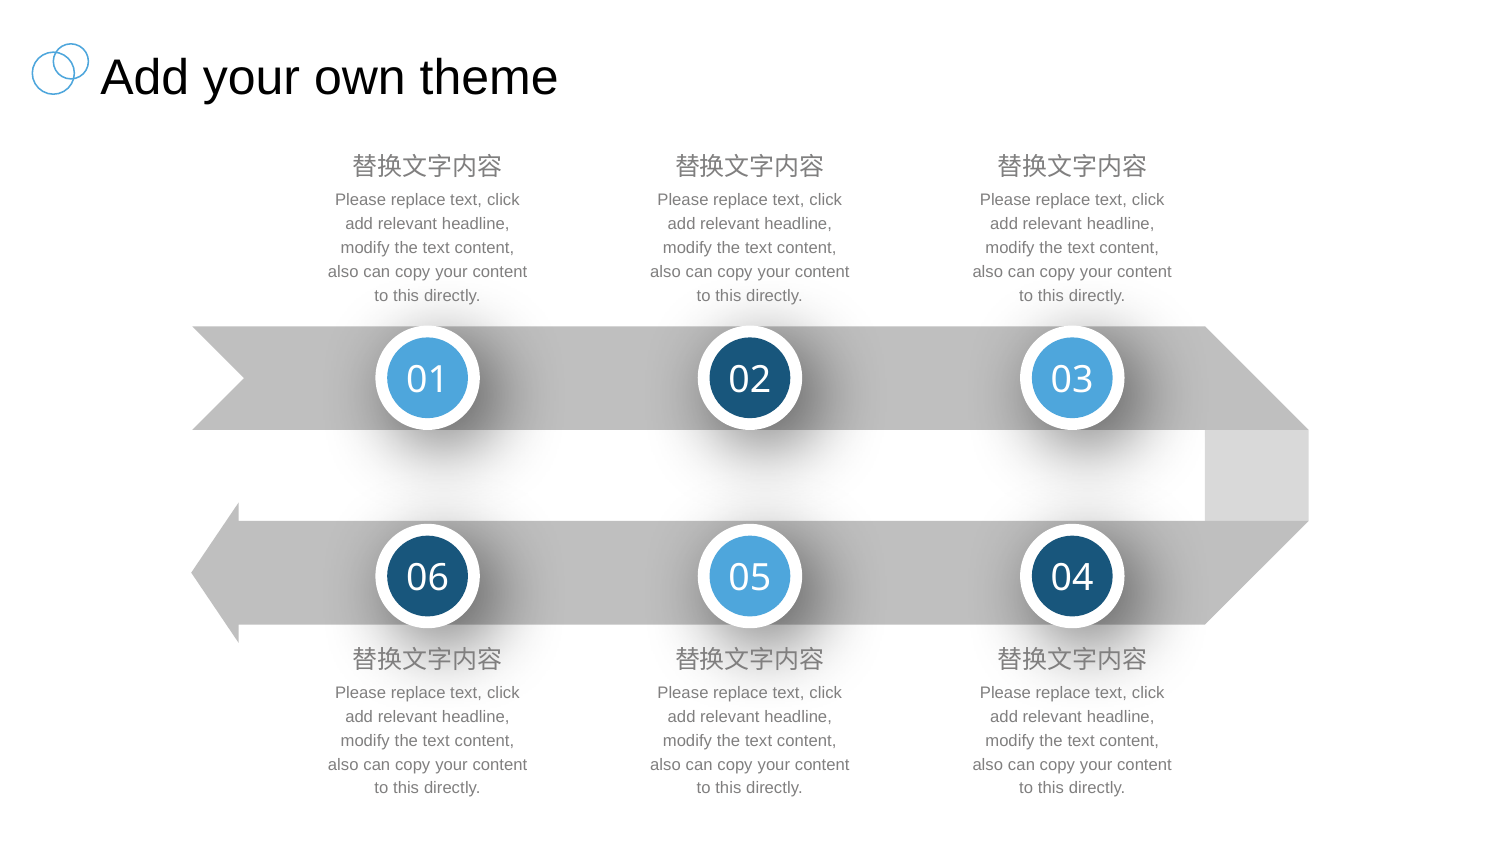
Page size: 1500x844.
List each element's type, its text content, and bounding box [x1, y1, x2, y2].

text_box [1204, 430, 1309, 520]
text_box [323, 642, 533, 800]
text_box [51, 41, 91, 81]
text_box [192, 326, 368, 430]
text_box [1019, 325, 1125, 431]
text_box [1019, 523, 1125, 629]
text_box Add your own theme [100, 32, 585, 105]
text_box [1162, 326, 1309, 430]
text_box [645, 642, 855, 800]
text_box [697, 325, 803, 431]
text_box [323, 149, 533, 307]
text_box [375, 523, 481, 629]
text_box [840, 326, 1012, 430]
text_box [191, 502, 373, 643]
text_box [697, 523, 803, 629]
text_box [835, 520, 1017, 625]
text_box [30, 50, 75, 97]
text_box [518, 326, 690, 430]
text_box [967, 642, 1177, 800]
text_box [645, 149, 855, 307]
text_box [375, 325, 481, 431]
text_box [967, 149, 1177, 307]
text_box [514, 520, 695, 625]
text_box [1158, 520, 1309, 625]
